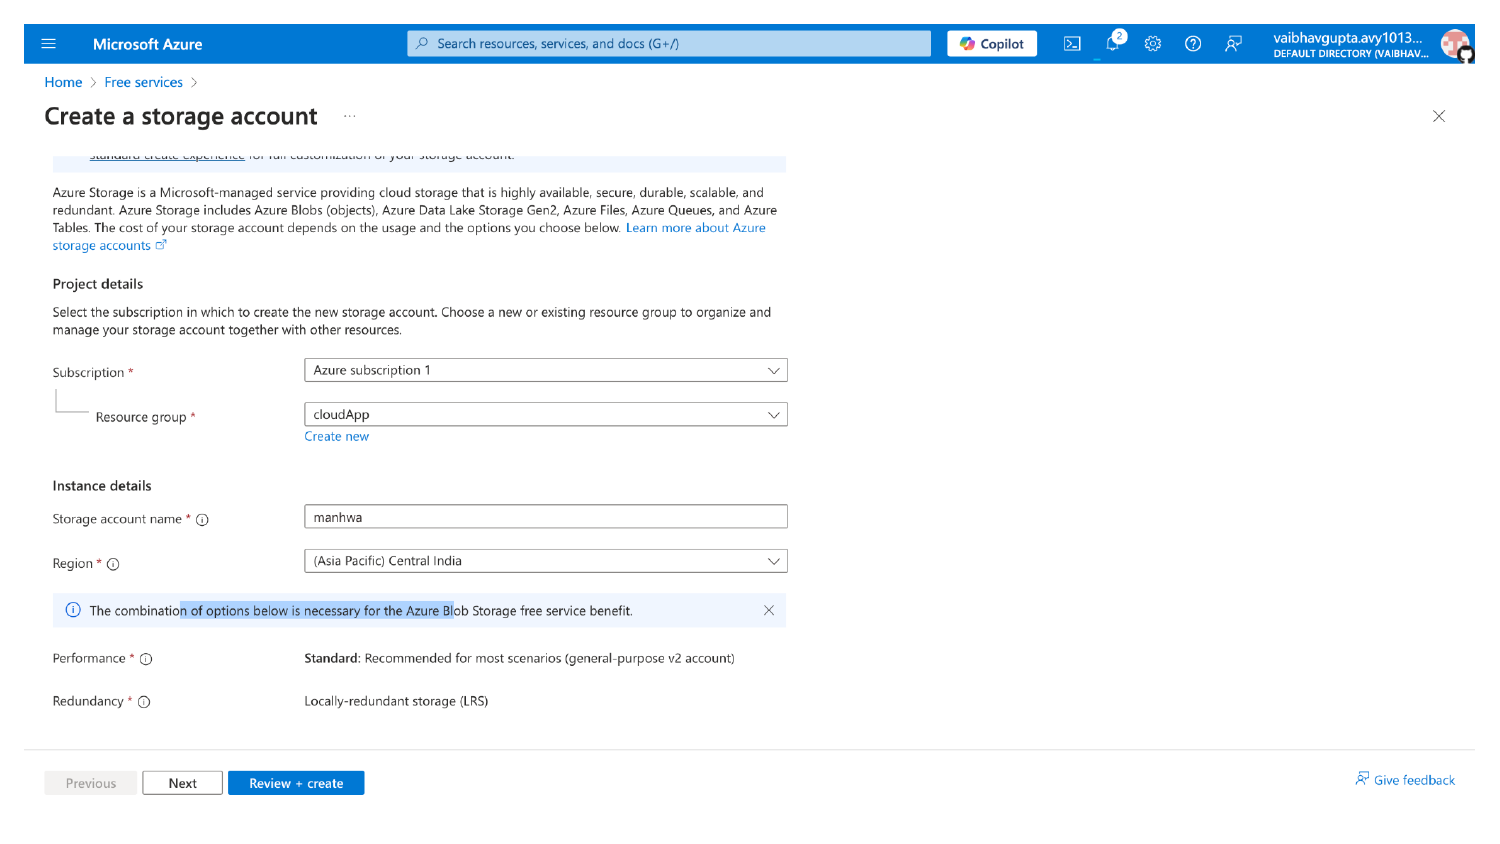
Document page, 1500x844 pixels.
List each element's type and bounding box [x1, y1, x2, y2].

picture [24, 24, 1476, 808]
